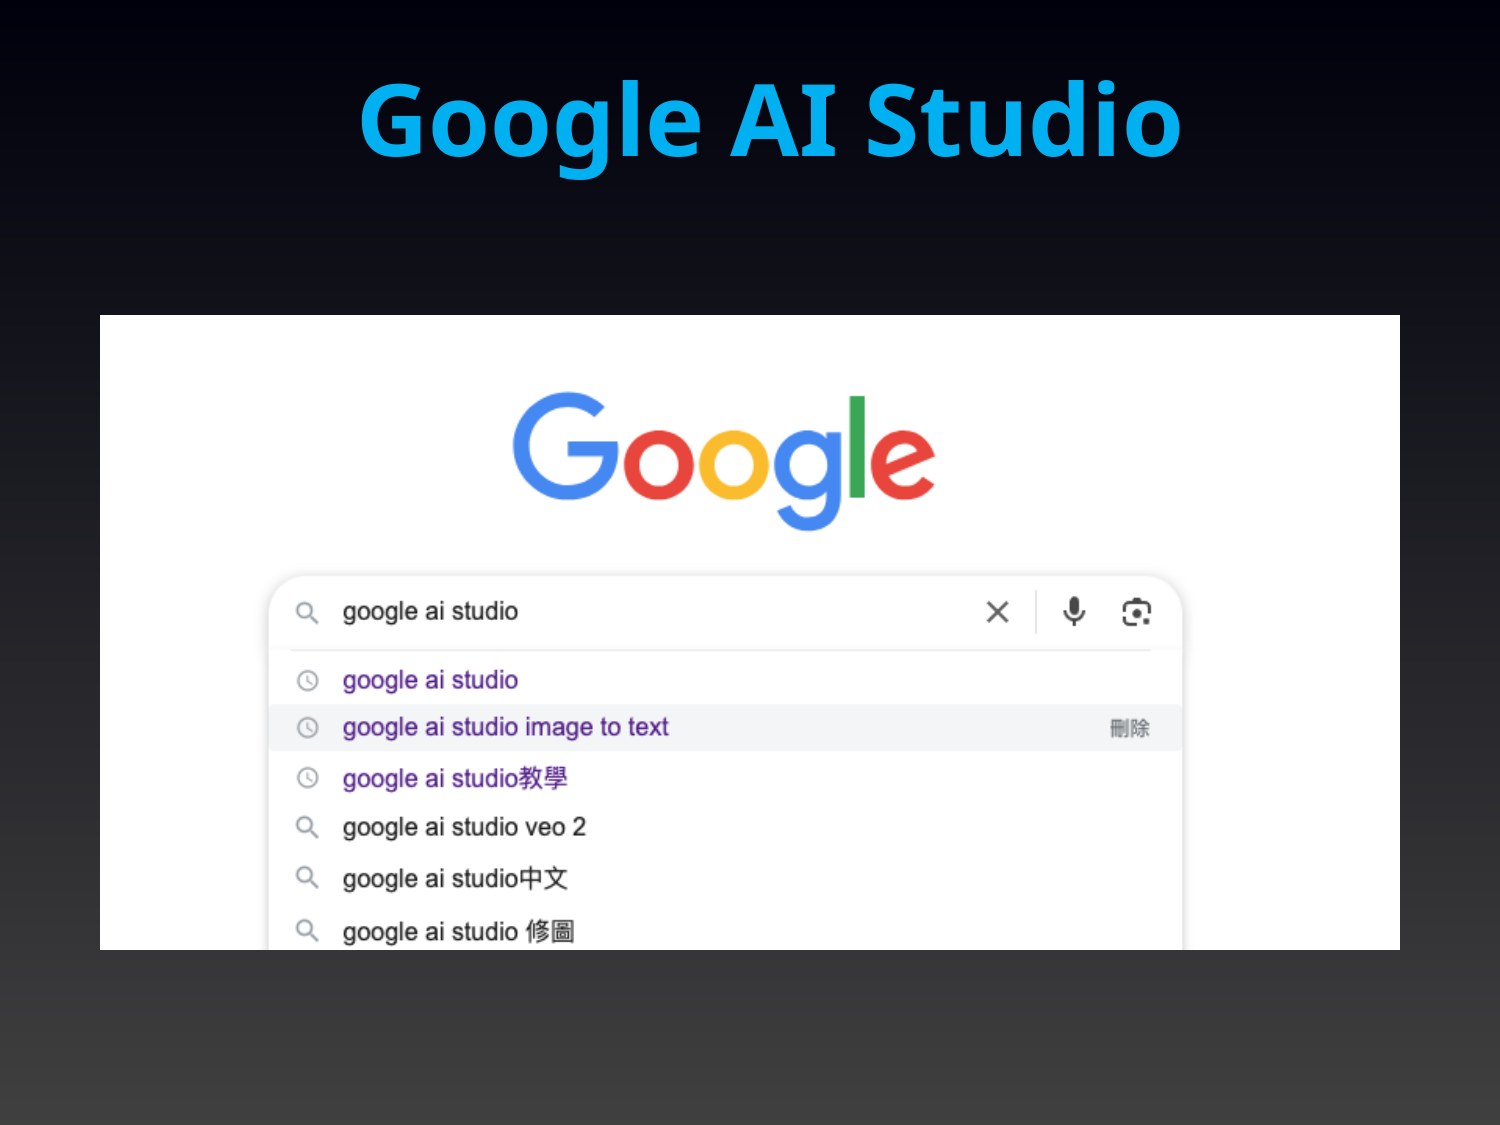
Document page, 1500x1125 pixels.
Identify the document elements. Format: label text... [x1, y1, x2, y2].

picture [100, 314, 1400, 950]
text_box Google AI Studio [341, 28, 1255, 192]
